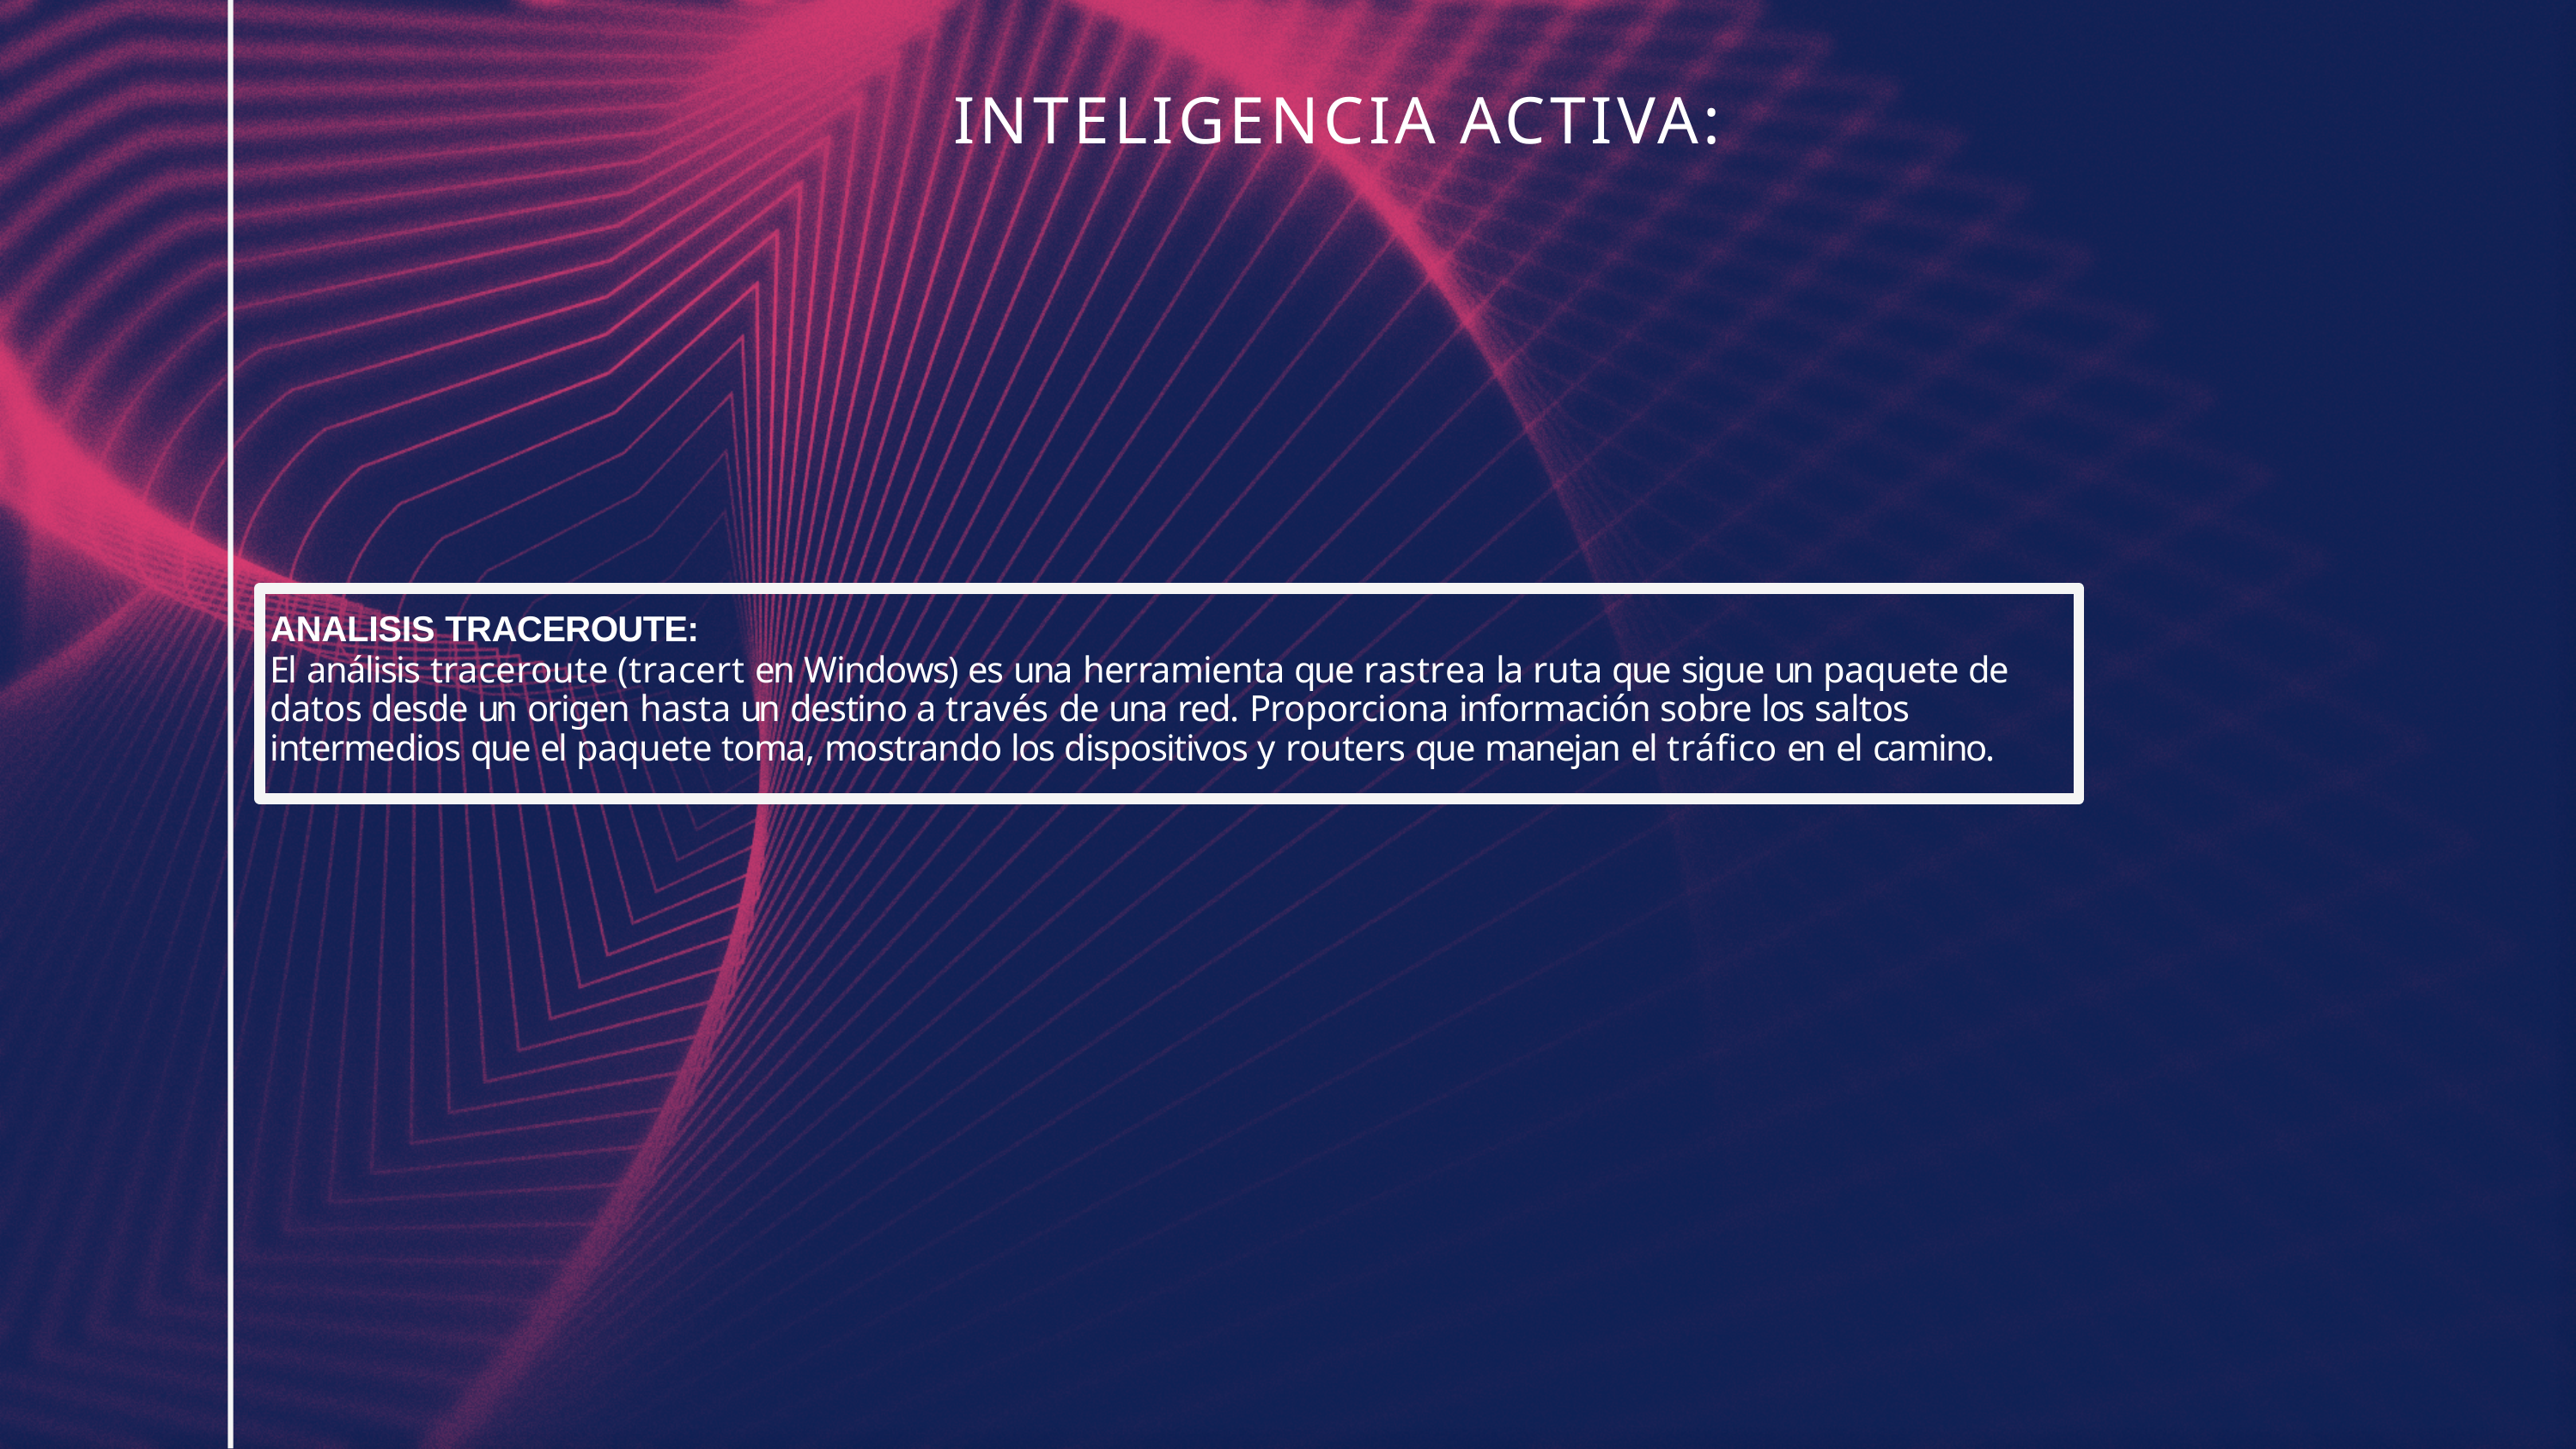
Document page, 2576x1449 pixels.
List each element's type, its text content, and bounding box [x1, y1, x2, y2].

text_box ANALISIS TRACEROUTE: El análisis traceroute (tracert en Windows) es una herramienta que rastrea la ruta que sigue un paquete de datos desde un origen hasta un destino a través de una red. Proporciona información sobre los saltos intermedios que el paquete toma, mostrando los dispositivos y routers que manejan el tráfico en el camino. [268, 605, 2041, 768]
title INTELIGENCIA ACTIVA: [849, 77, 1727, 322]
picture [0, 0, 228, 1449]
picture [234, 0, 2576, 1449]
text_box [259, 588, 2080, 799]
